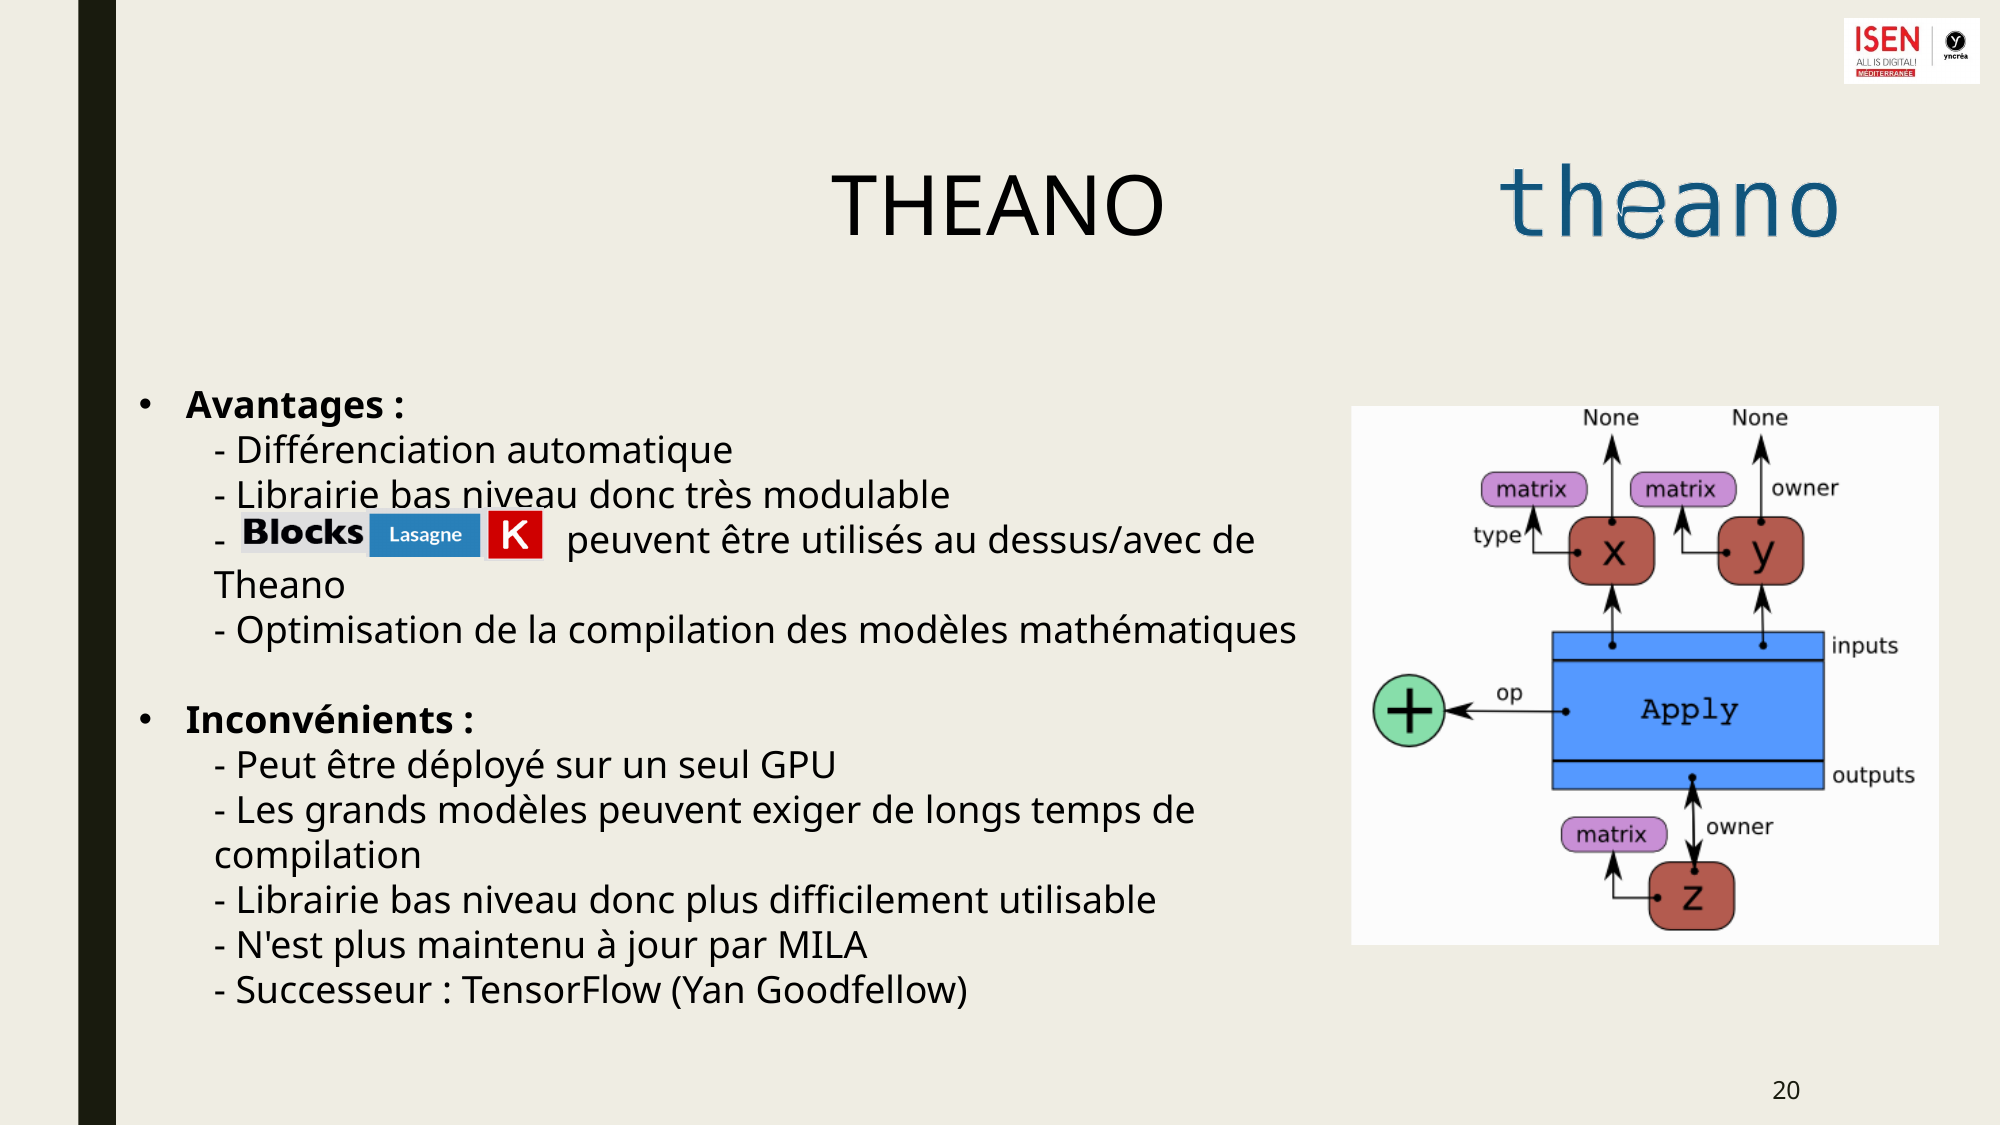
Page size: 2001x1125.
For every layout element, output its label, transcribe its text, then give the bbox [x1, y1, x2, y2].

picture [1500, 163, 1837, 240]
text_box Avantages : - Différenciation automatique - Librairie bas niveau donc très modulable - peuvent être utilisés au dessus/avec de Theano - Optimisation de la compilation des modèles mathématiques Inconvénients : - Peut être déployé sur un seul GPU - Les grands modèles peuvent exiger de longs temps de compilation - Librairie bas niveau donc plus difficilement utilisable - N'est plus maintenu à jour par MILA - Successeur : TensorFlow (Yan Goodfellow) [123, 373, 1333, 1064]
text_box theano [187, 45, 1813, 359]
slide_number 20 [1553, 1058, 1816, 1125]
picture [1351, 405, 1941, 945]
picture [241, 507, 545, 561]
picture [1844, 18, 1980, 84]
